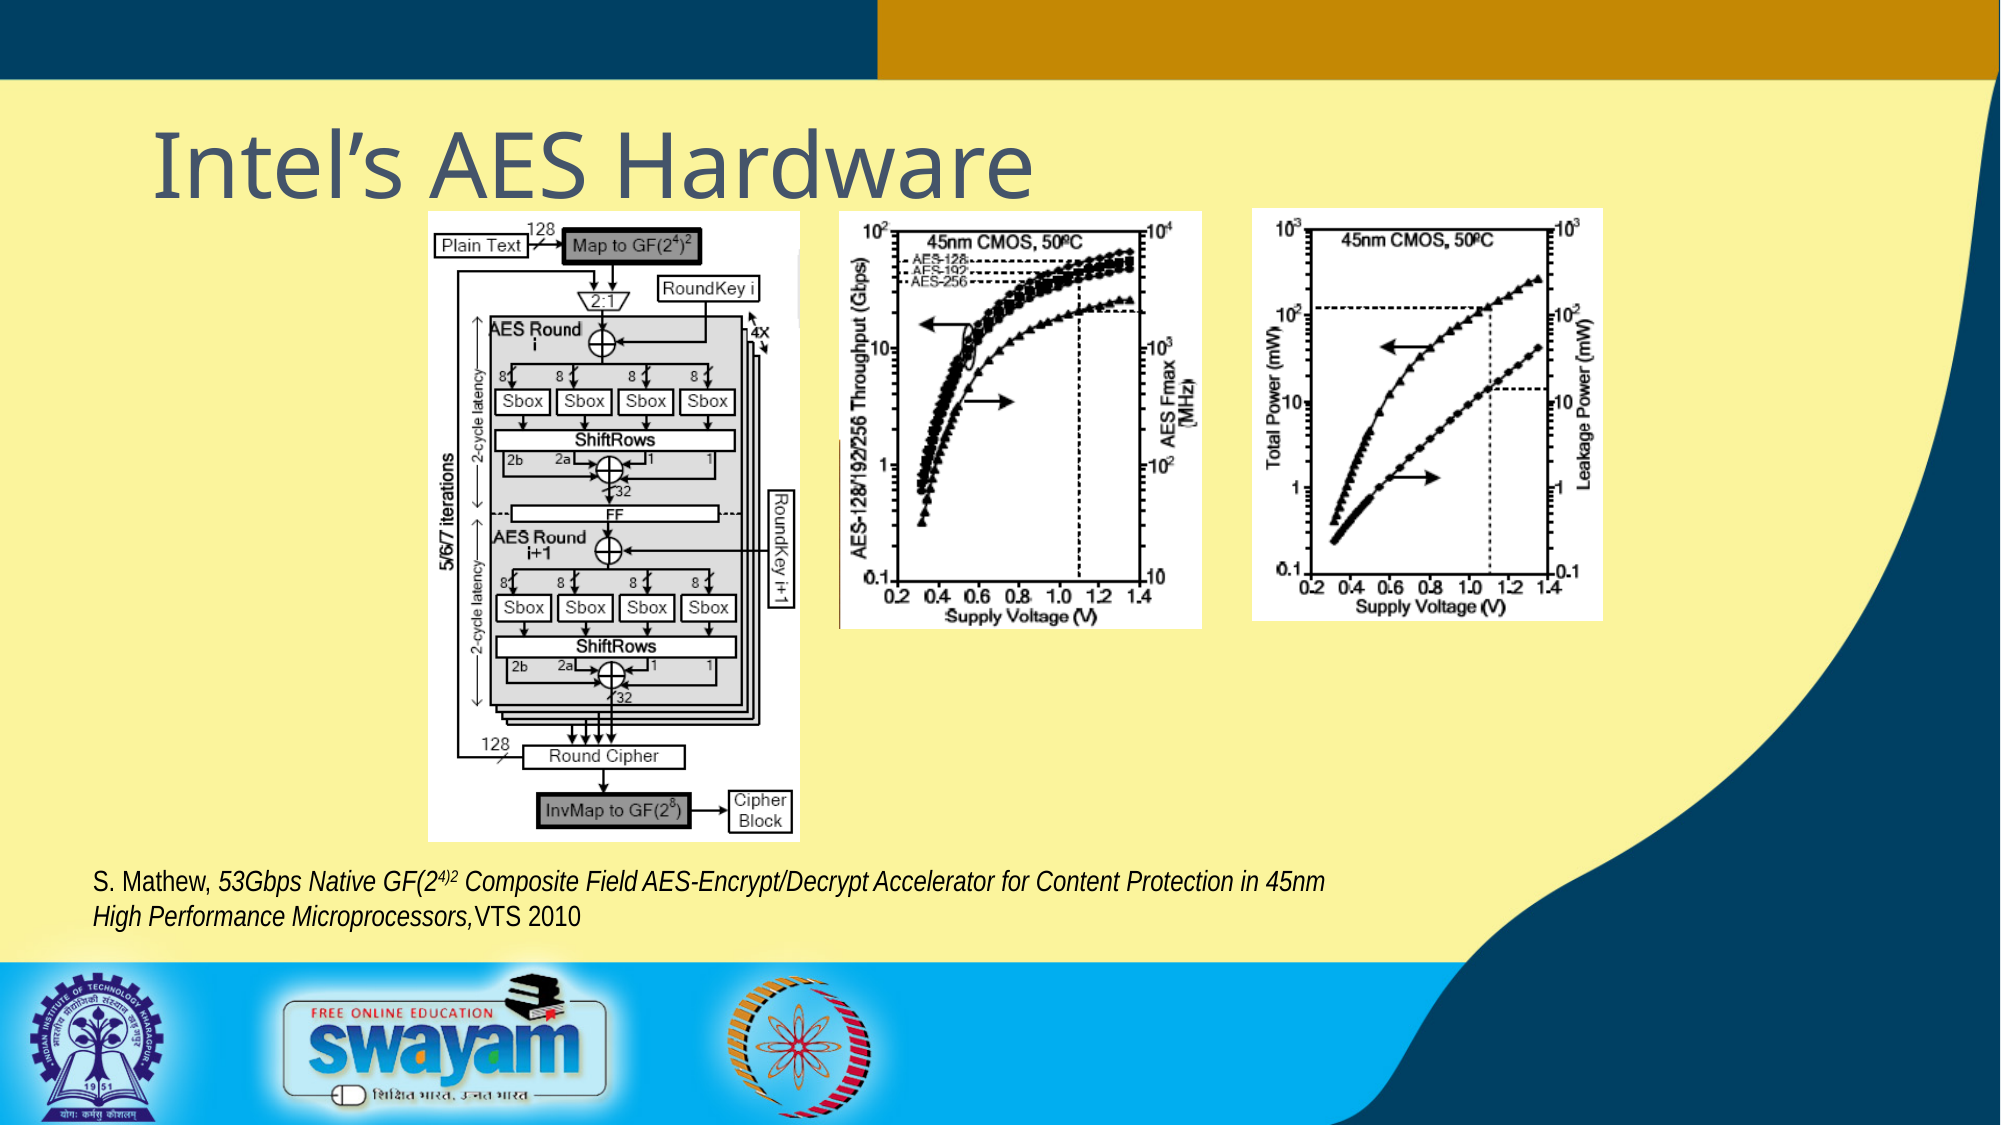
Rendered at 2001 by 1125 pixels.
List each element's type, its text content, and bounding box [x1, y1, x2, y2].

picture [0, 0, 2001, 1125]
text_box S. Mathew, 53Gbps Native GF(24)2 Composite Field AES-Encrypt/Decrypt Accelerator for Content Protection in 45nm High Performance Microprocessors,VTS 2010 [78, 854, 1349, 940]
title Intel’s AES Hardware [137, 59, 1863, 278]
picture [1425, 1016, 1433, 1023]
